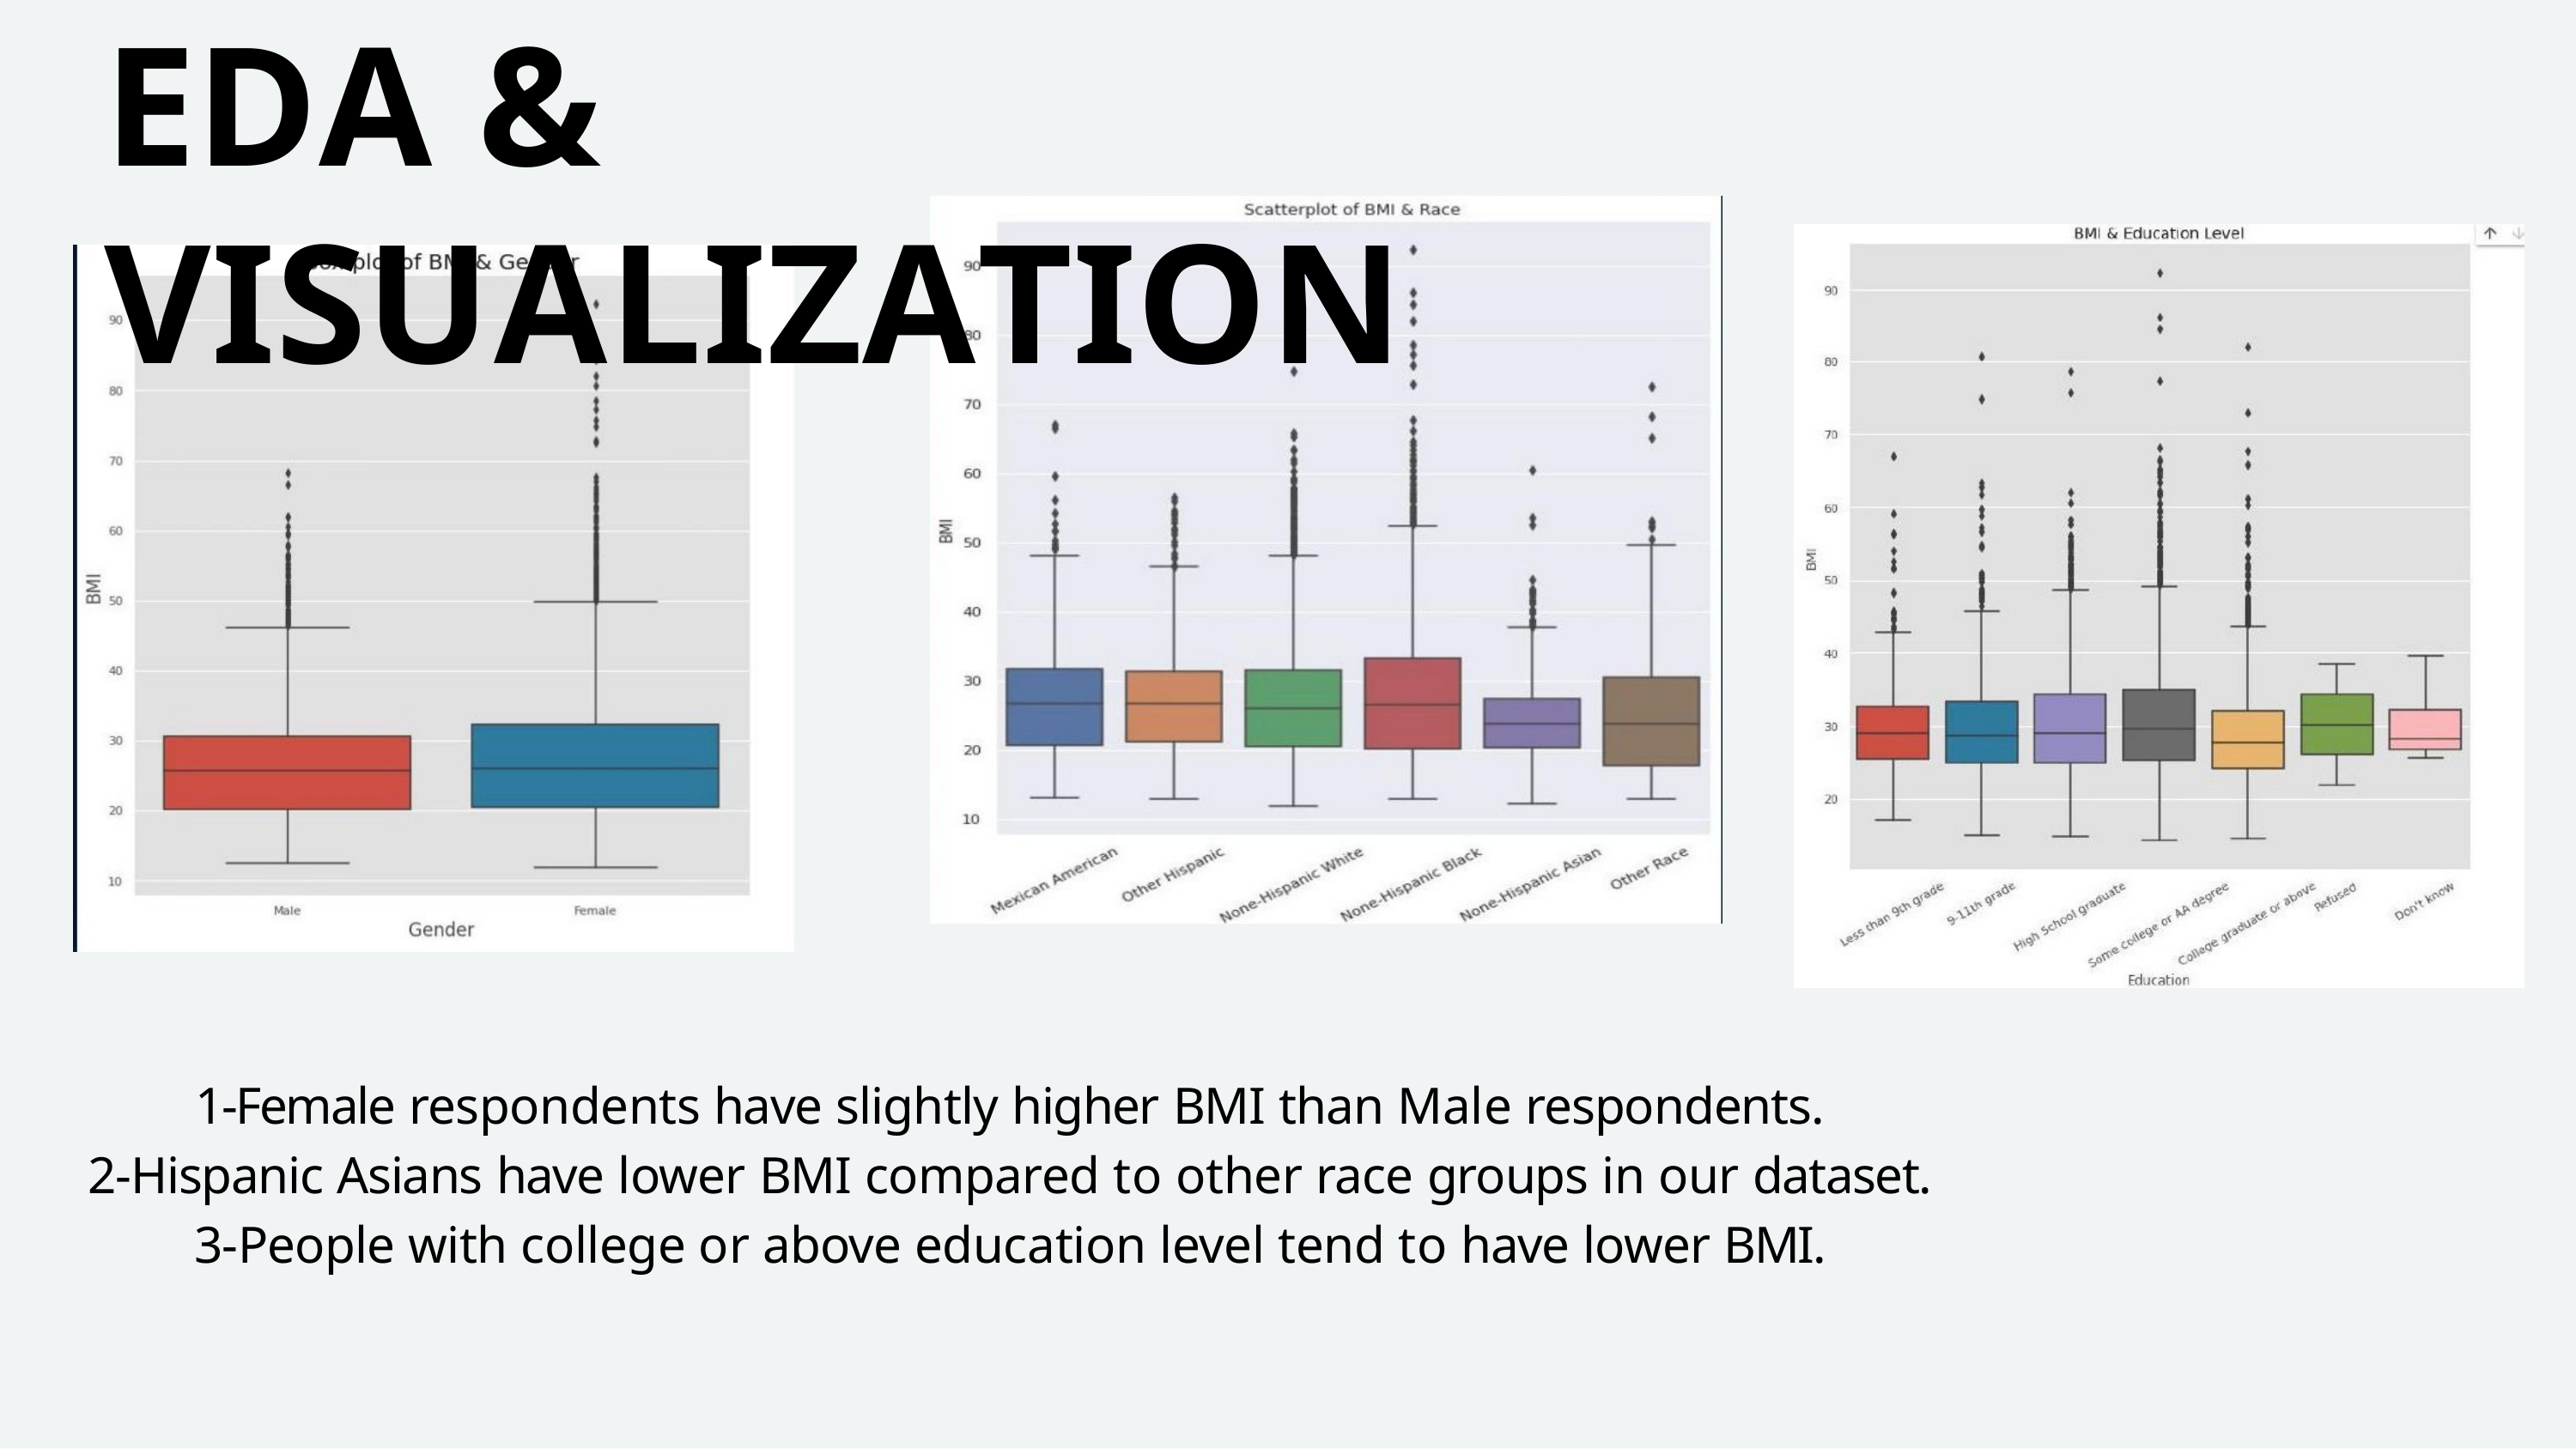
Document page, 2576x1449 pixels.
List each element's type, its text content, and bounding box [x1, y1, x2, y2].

text_box 1-Female respondents have slightly higher BMI than Male respondents. 2-Hispanic Asians have lower BMI compared to other race groups in our dataset. 3-People with college or above education level tend to have lower BMI. [44, 1062, 1977, 1274]
picture [73, 244, 795, 952]
picture [930, 196, 1722, 924]
title EDA & VISUALIZATION [102, 0, 1908, 397]
picture [1794, 224, 2525, 989]
